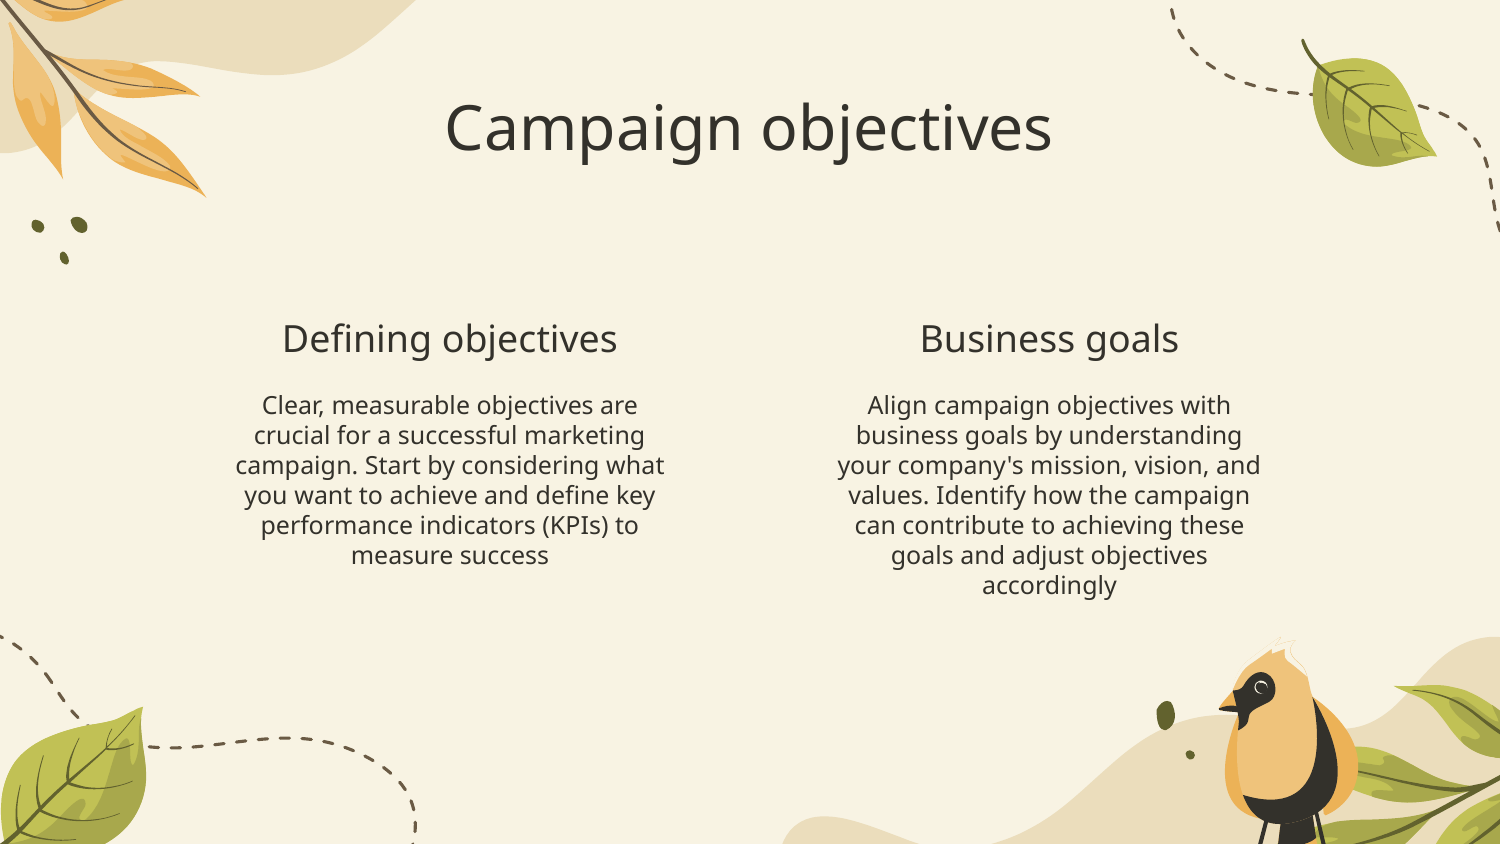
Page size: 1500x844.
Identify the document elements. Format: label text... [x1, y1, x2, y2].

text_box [1196, 636, 1377, 844]
subtitle Defining objectives [211, 257, 689, 375]
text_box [1156, 700, 1198, 760]
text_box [1300, 39, 1439, 159]
subtitle Clear, measurable objectives are crucial for a successful marketing campaign. Start by considering what you want to achieve and define key performance indicators (KPIs) to measure success [211, 375, 689, 643]
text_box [29, 216, 90, 265]
title Campaign objectives [118, 72, 1300, 167]
subtitle Align campaign objectives with business goals by understanding your company's mission, vision, and values. Identify how the campaign can contribute to achieving these goals and adjust objectives accordingly [811, 374, 1289, 643]
subtitle Business goals [811, 257, 1289, 374]
